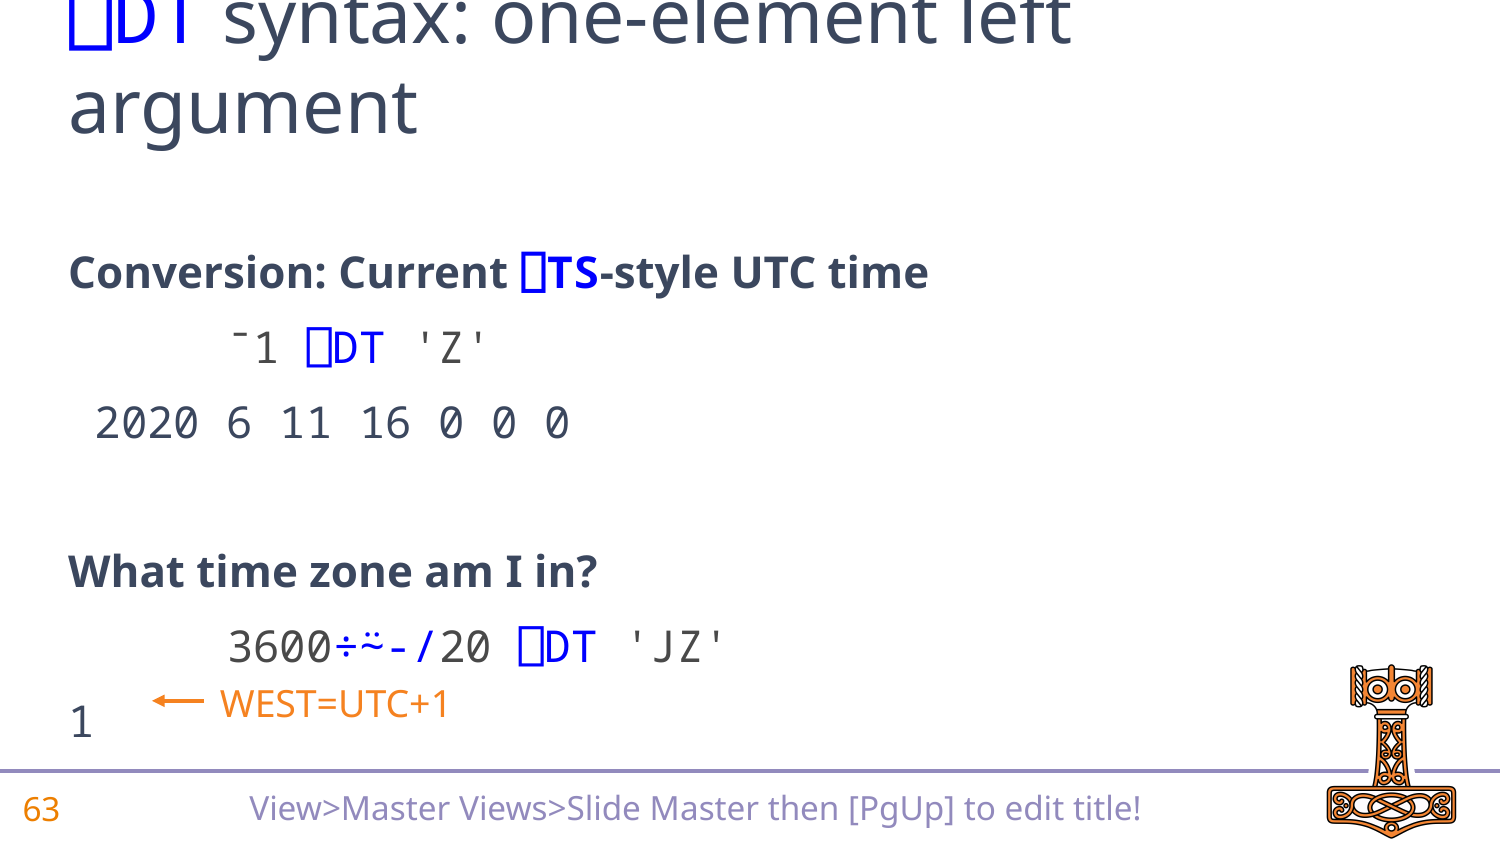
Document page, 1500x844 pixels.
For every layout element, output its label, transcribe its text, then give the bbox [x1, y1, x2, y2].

title ⎕DT syntax: one-element left argument [53, 43, 1419, 157]
list Conversion: Current ⎕TS-style UTC time ¯1 ⎕DT 'Z' 2020 6 11 16 0 0 0 What time zone am I in? 3600÷⍨-/20 ⎕DT 'JZ' 1 [53, 237, 1467, 754]
picture [1320, 754, 1461, 844]
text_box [151, 672, 469, 734]
